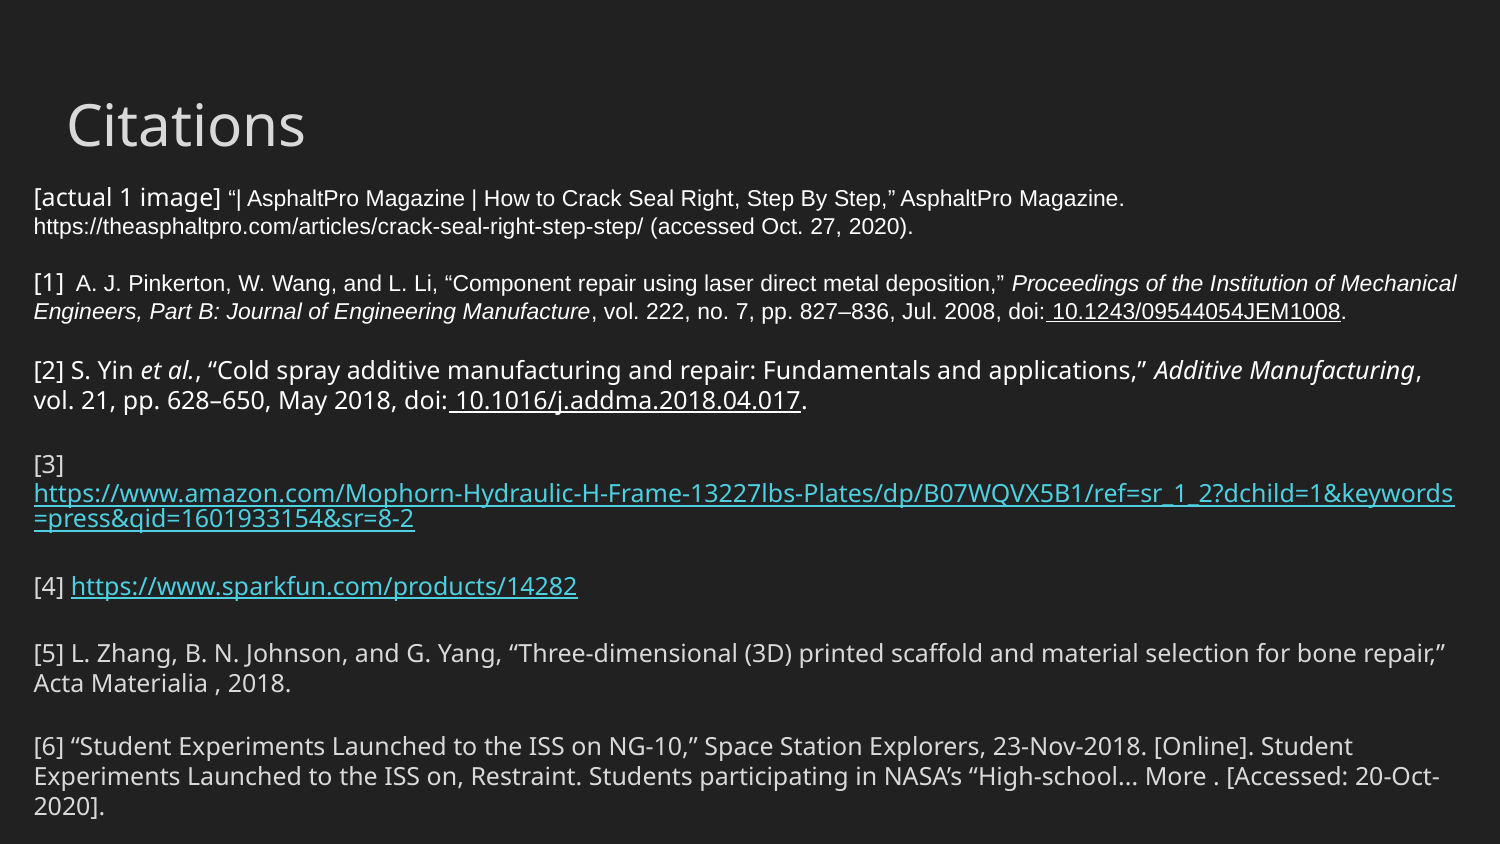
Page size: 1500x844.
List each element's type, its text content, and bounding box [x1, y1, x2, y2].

list [actual 1 image] “| AsphaltPro Magazine | How to Crack Seal Right, Step By Step,” AsphaltPro Magazine. https://theasphaltpro.com/articles/crack-seal-right-step-step/ (accessed Oct. 27, 2020). [1] A. J. Pinkerton, W. Wang, and L. Li, “Component repair using laser direct metal deposition,” Proceedings of the Institution of Mechanical Engineers, Part B: Journal of Engineering Manufacture, vol. 222, no. 7, pp. 827–836, Jul. 2008, doi: 10.1243/09544054JEM1008. [2] S. Yin et al., “Cold spray additive manufacturing and repair: Fundamentals and applications,” Additive Manufacturing, vol. 21, pp. 628–650, May 2018, doi: 10.1016/j.addma.2018.04.017. [3]https://www.amazon.com/Mophorn-Hydraulic-H-Frame-13227lbs-Plates/dp/B07WQVX5B1/ref=sr_1_2?dchild=1&keywords=press&qid=1601933154&sr=8-2 [4] https://www.sparkfun.com/products/14282 [5] L. Zhang, B. N. Johnson, and G. Yang, “Three-dimensional (3D) printed scaffold and material selection for bone repair,” Acta Materialia , 2018. [6] “Student Experiments Launched to the ISS on NG-10,” Space Station Explorers, 23-Nov-2018. [Online]. Student Experiments Launched to the ISS on, Restraint. Students participating in NASA’s “High-school... More . [Accessed: 20-Oct-2020]. [18, 166, 1482, 794]
title Citations [51, 72, 1449, 166]
